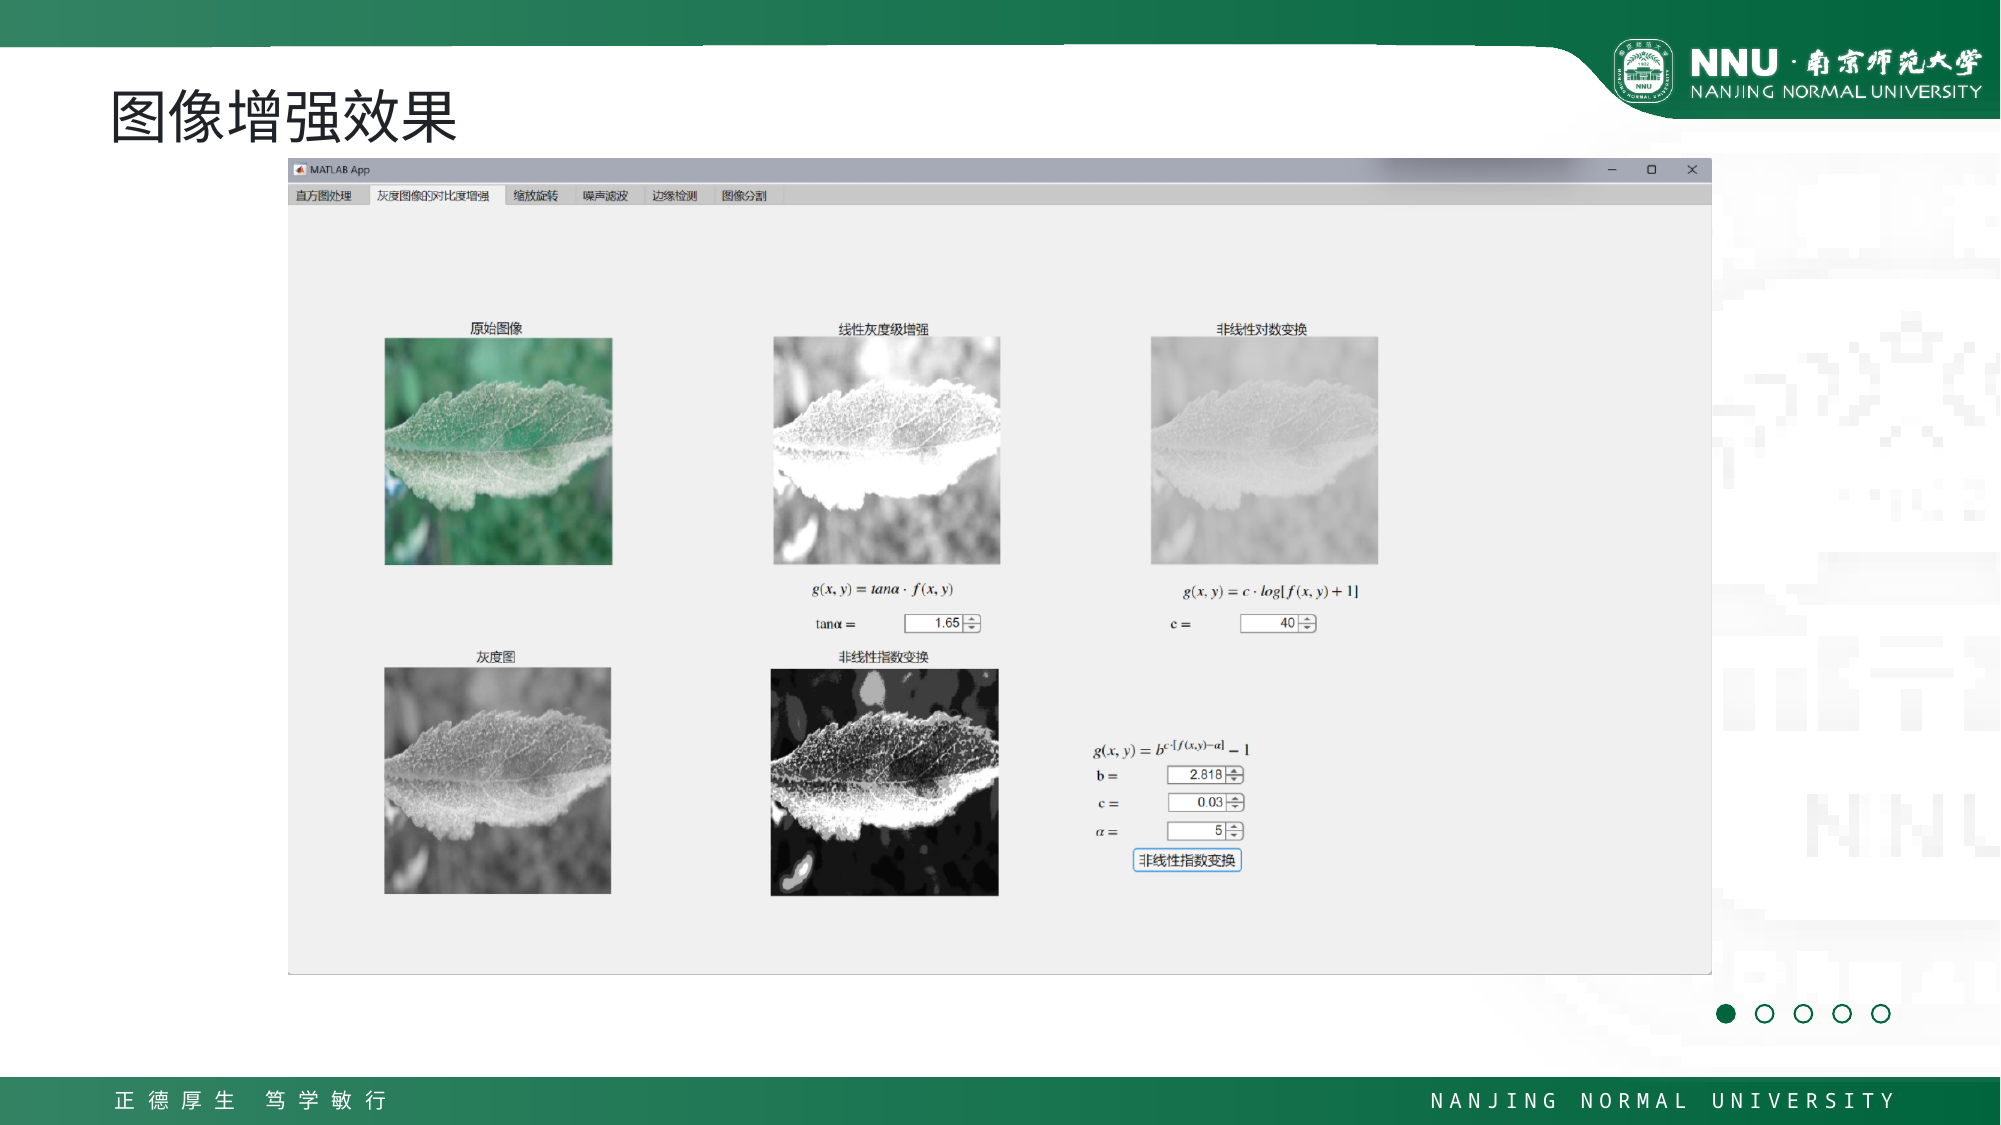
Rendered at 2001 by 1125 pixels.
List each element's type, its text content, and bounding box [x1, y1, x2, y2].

text_box 图像增强效果 [94, 72, 474, 158]
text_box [1716, 1004, 1890, 1023]
picture [288, 158, 1712, 975]
